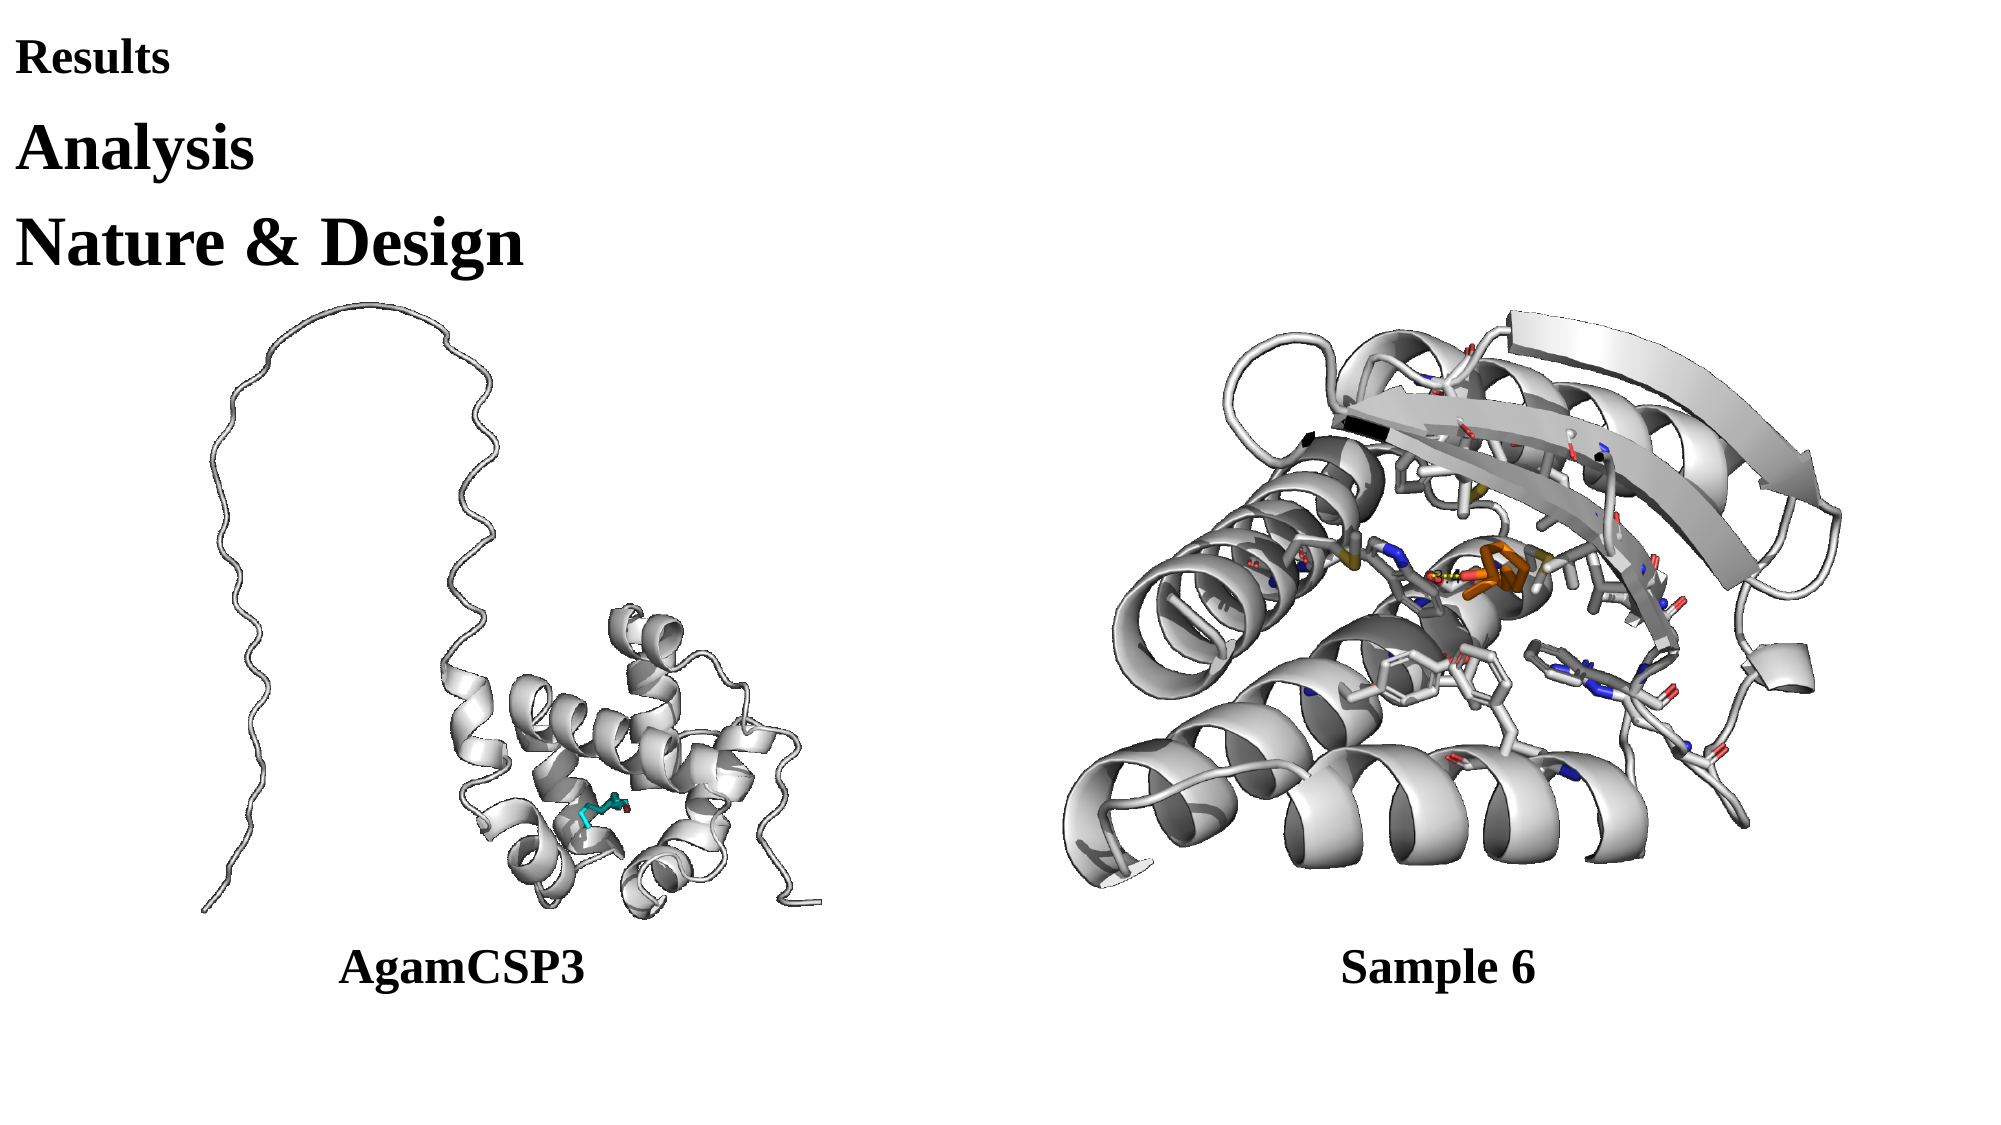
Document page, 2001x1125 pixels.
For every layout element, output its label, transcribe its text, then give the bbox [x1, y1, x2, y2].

picture [1042, 296, 1864, 908]
text_box Analysis Nature & Design [0, 104, 618, 319]
text_box Sample 6 [1325, 926, 1564, 1002]
picture [136, 294, 835, 927]
text_box Results [0, 10, 304, 104]
text_box AgamCSP3 [323, 935, 618, 1002]
